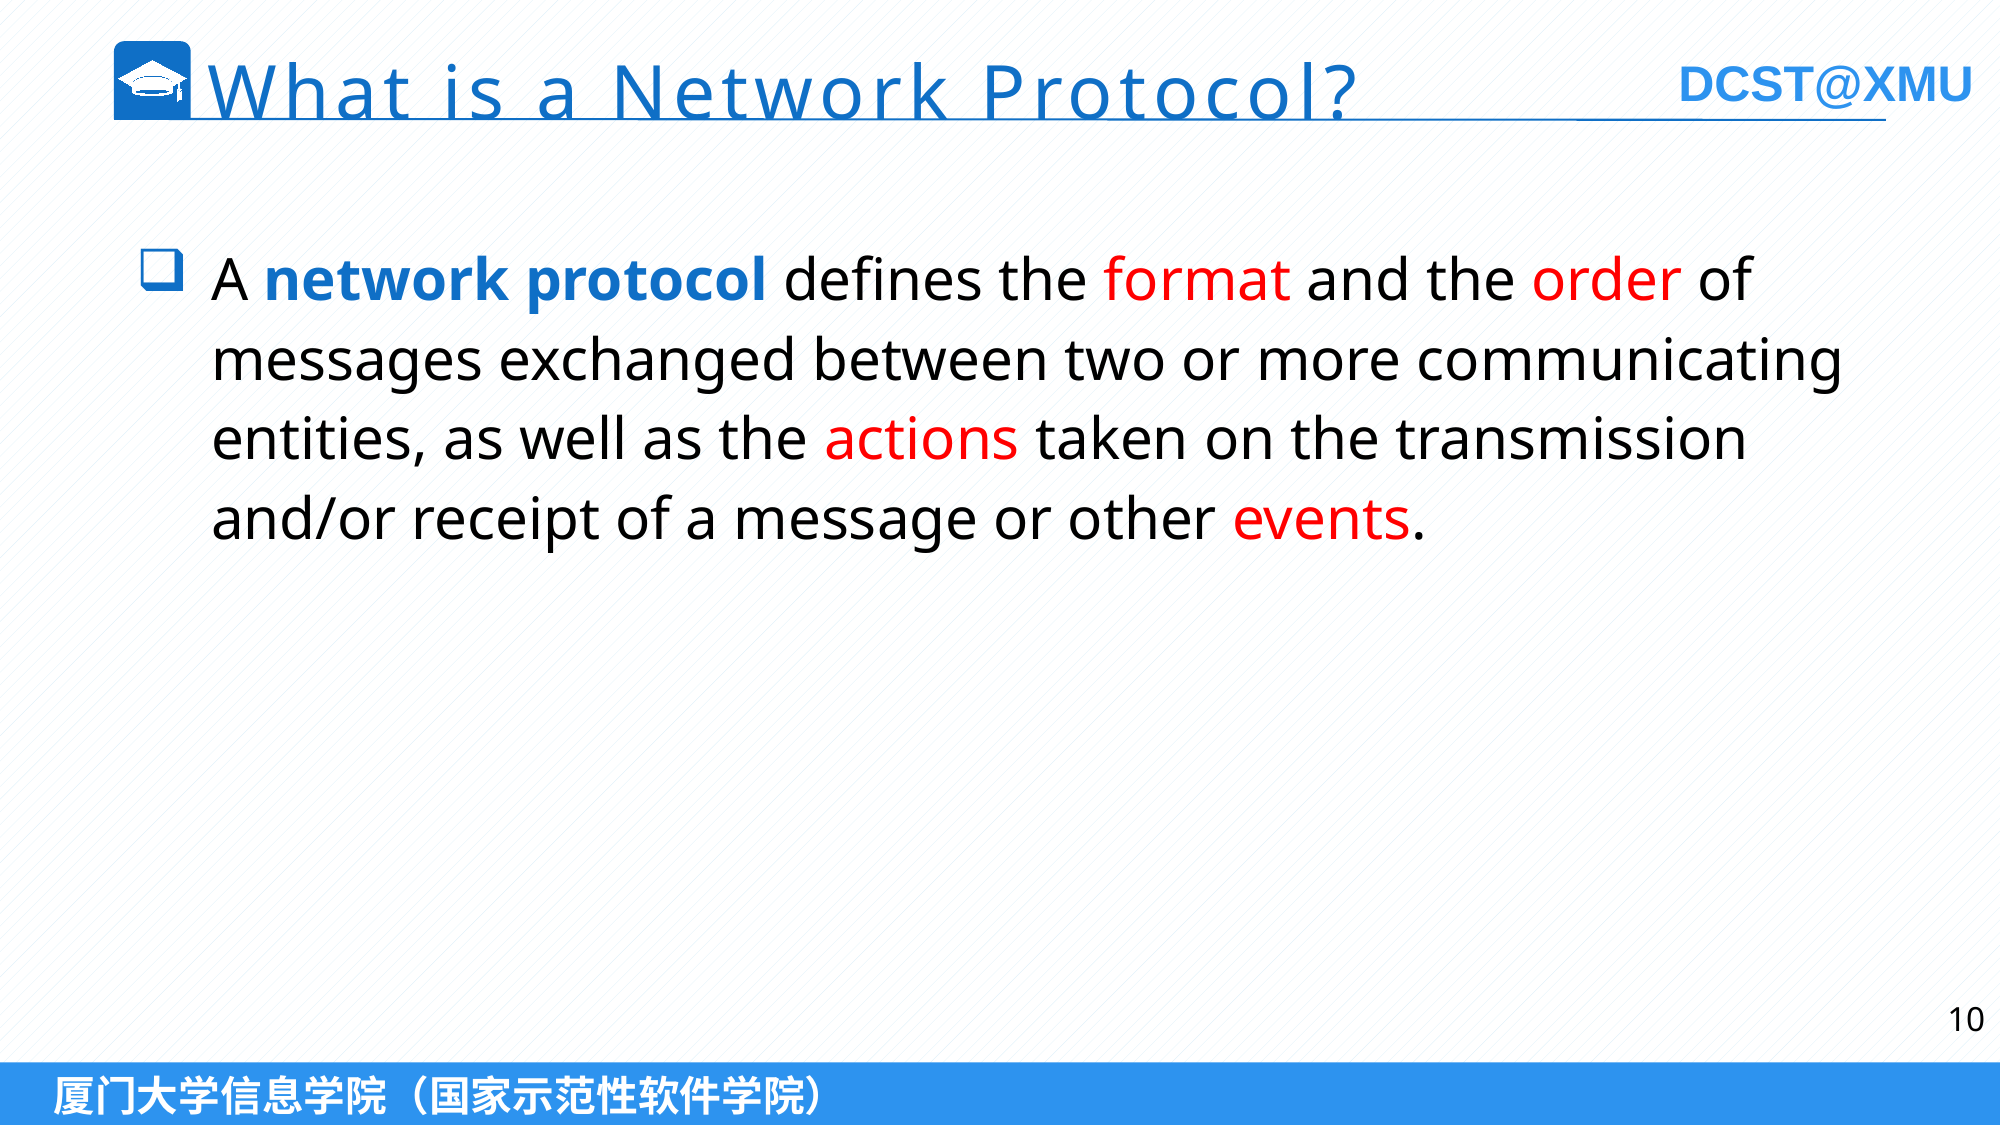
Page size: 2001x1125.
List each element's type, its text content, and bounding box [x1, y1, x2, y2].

text_box 10 [1884, 990, 2000, 1066]
list What is a Network Protocol? [192, 36, 1593, 187]
text_box A network protocol defines the format and the order of messages exchanged between two or more communicating entities, as well as the actions taken on the transmission and/or receipt of a message or other events. [121, 224, 1863, 1029]
